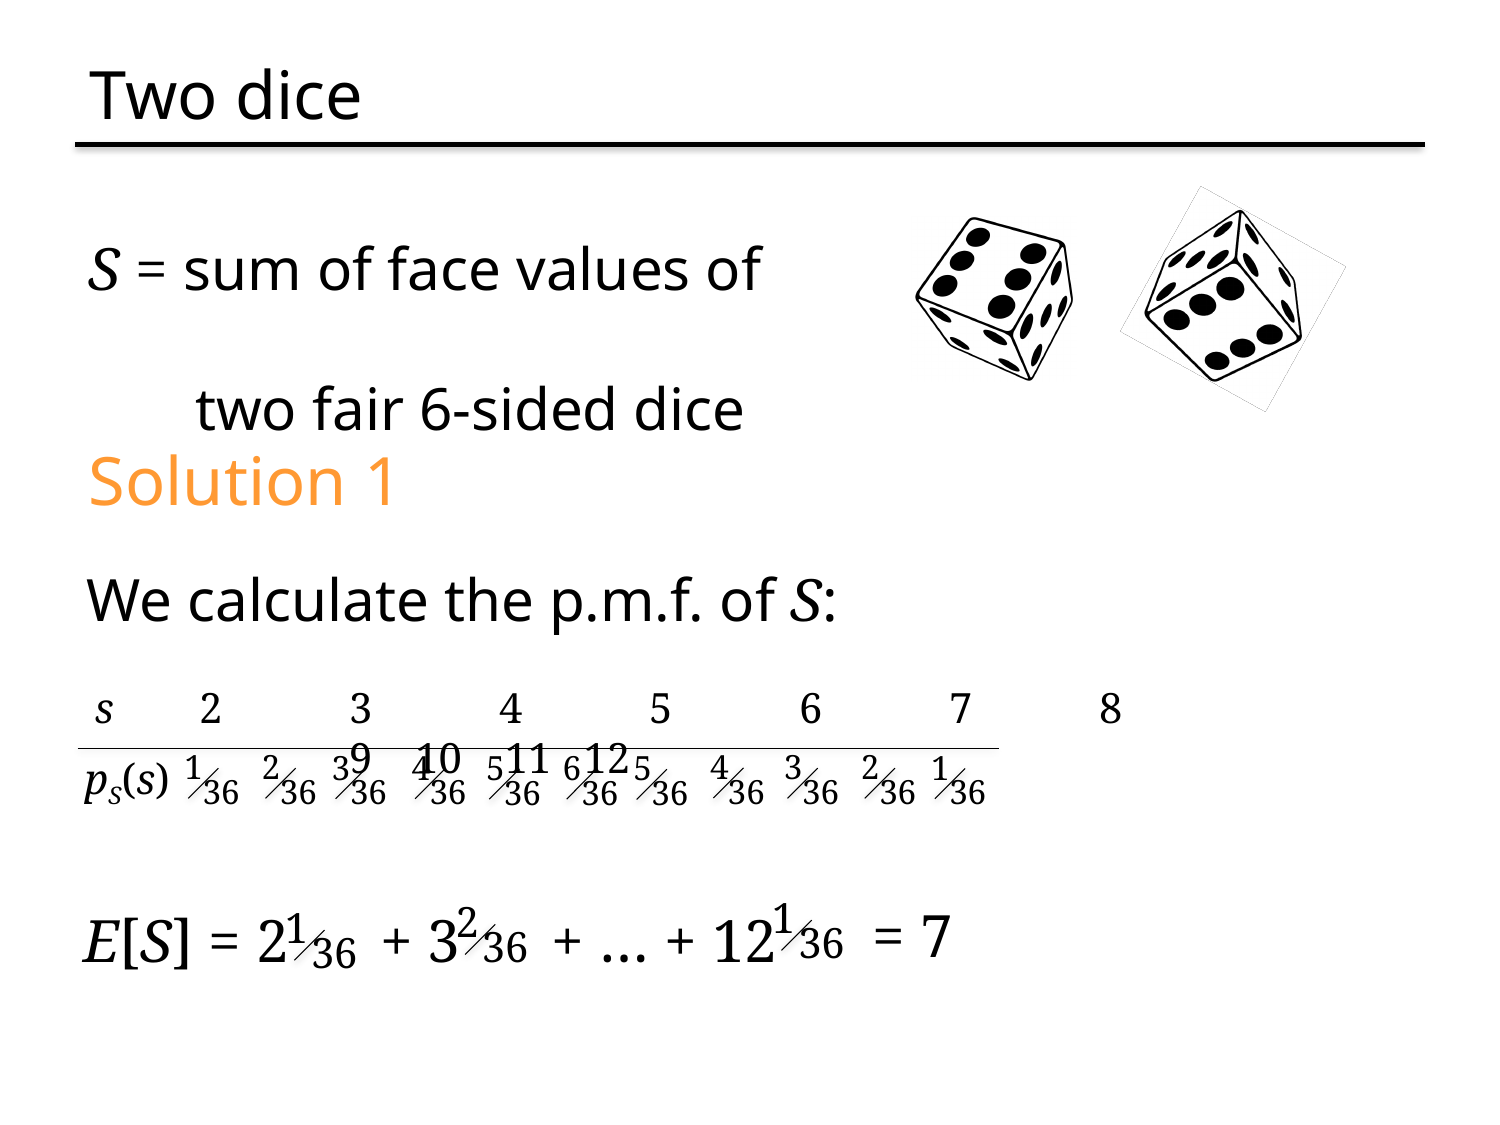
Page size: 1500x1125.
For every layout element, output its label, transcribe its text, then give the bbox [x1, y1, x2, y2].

text_box = 7 [869, 892, 990, 977]
text_box We calculate the p.m.f. of S: [71, 555, 1433, 641]
text_box Solution 1 [73, 431, 839, 527]
title Two dice [75, 45, 1425, 145]
picture [1121, 187, 1345, 411]
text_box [74, 674, 1153, 821]
picture [911, 216, 1077, 382]
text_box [68, 884, 866, 986]
text_box S = sum of face values of two fair 6-sided dice [74, 224, 787, 431]
